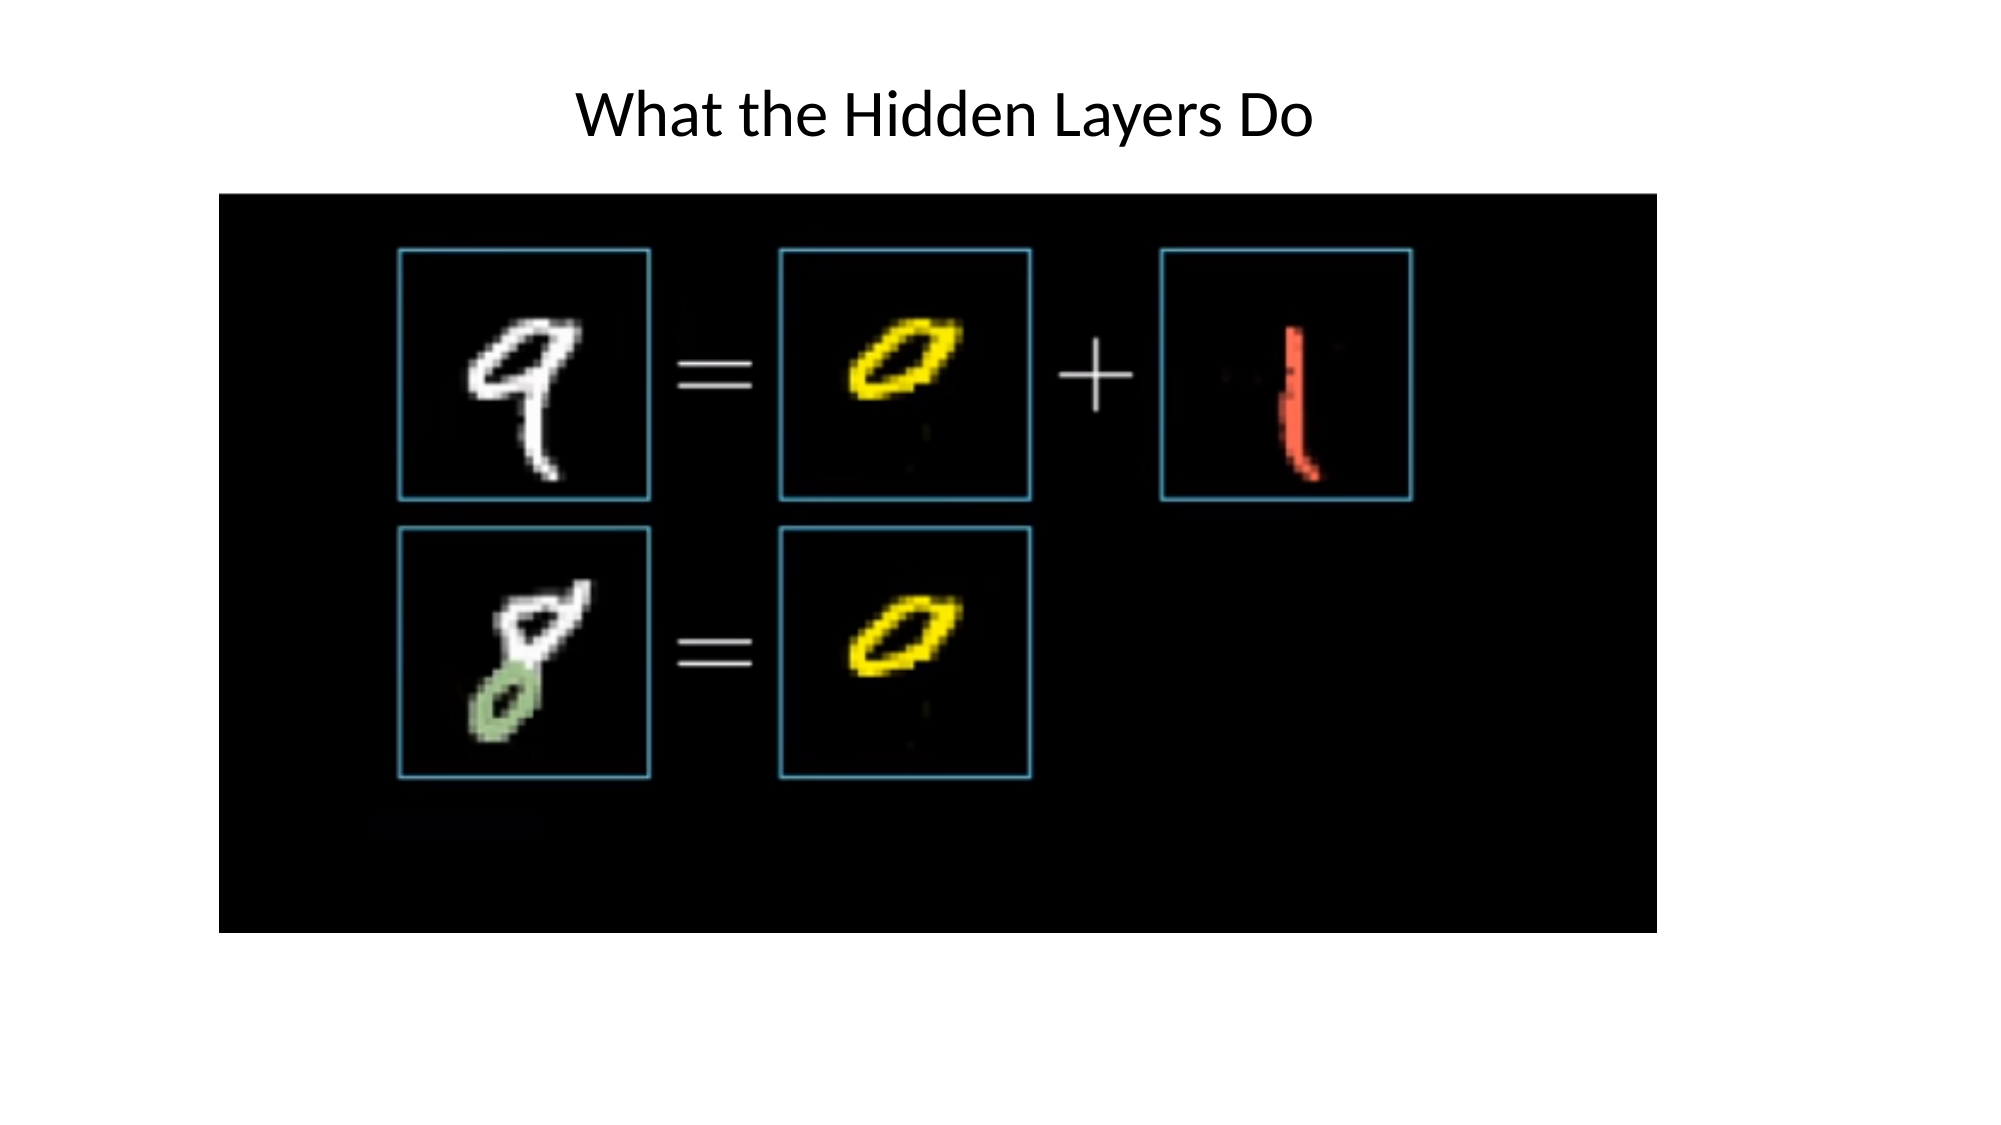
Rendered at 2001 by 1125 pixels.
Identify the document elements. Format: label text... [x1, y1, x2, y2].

picture [219, 192, 1657, 933]
text_box What the Hidden Layers Do [560, 62, 1800, 157]
